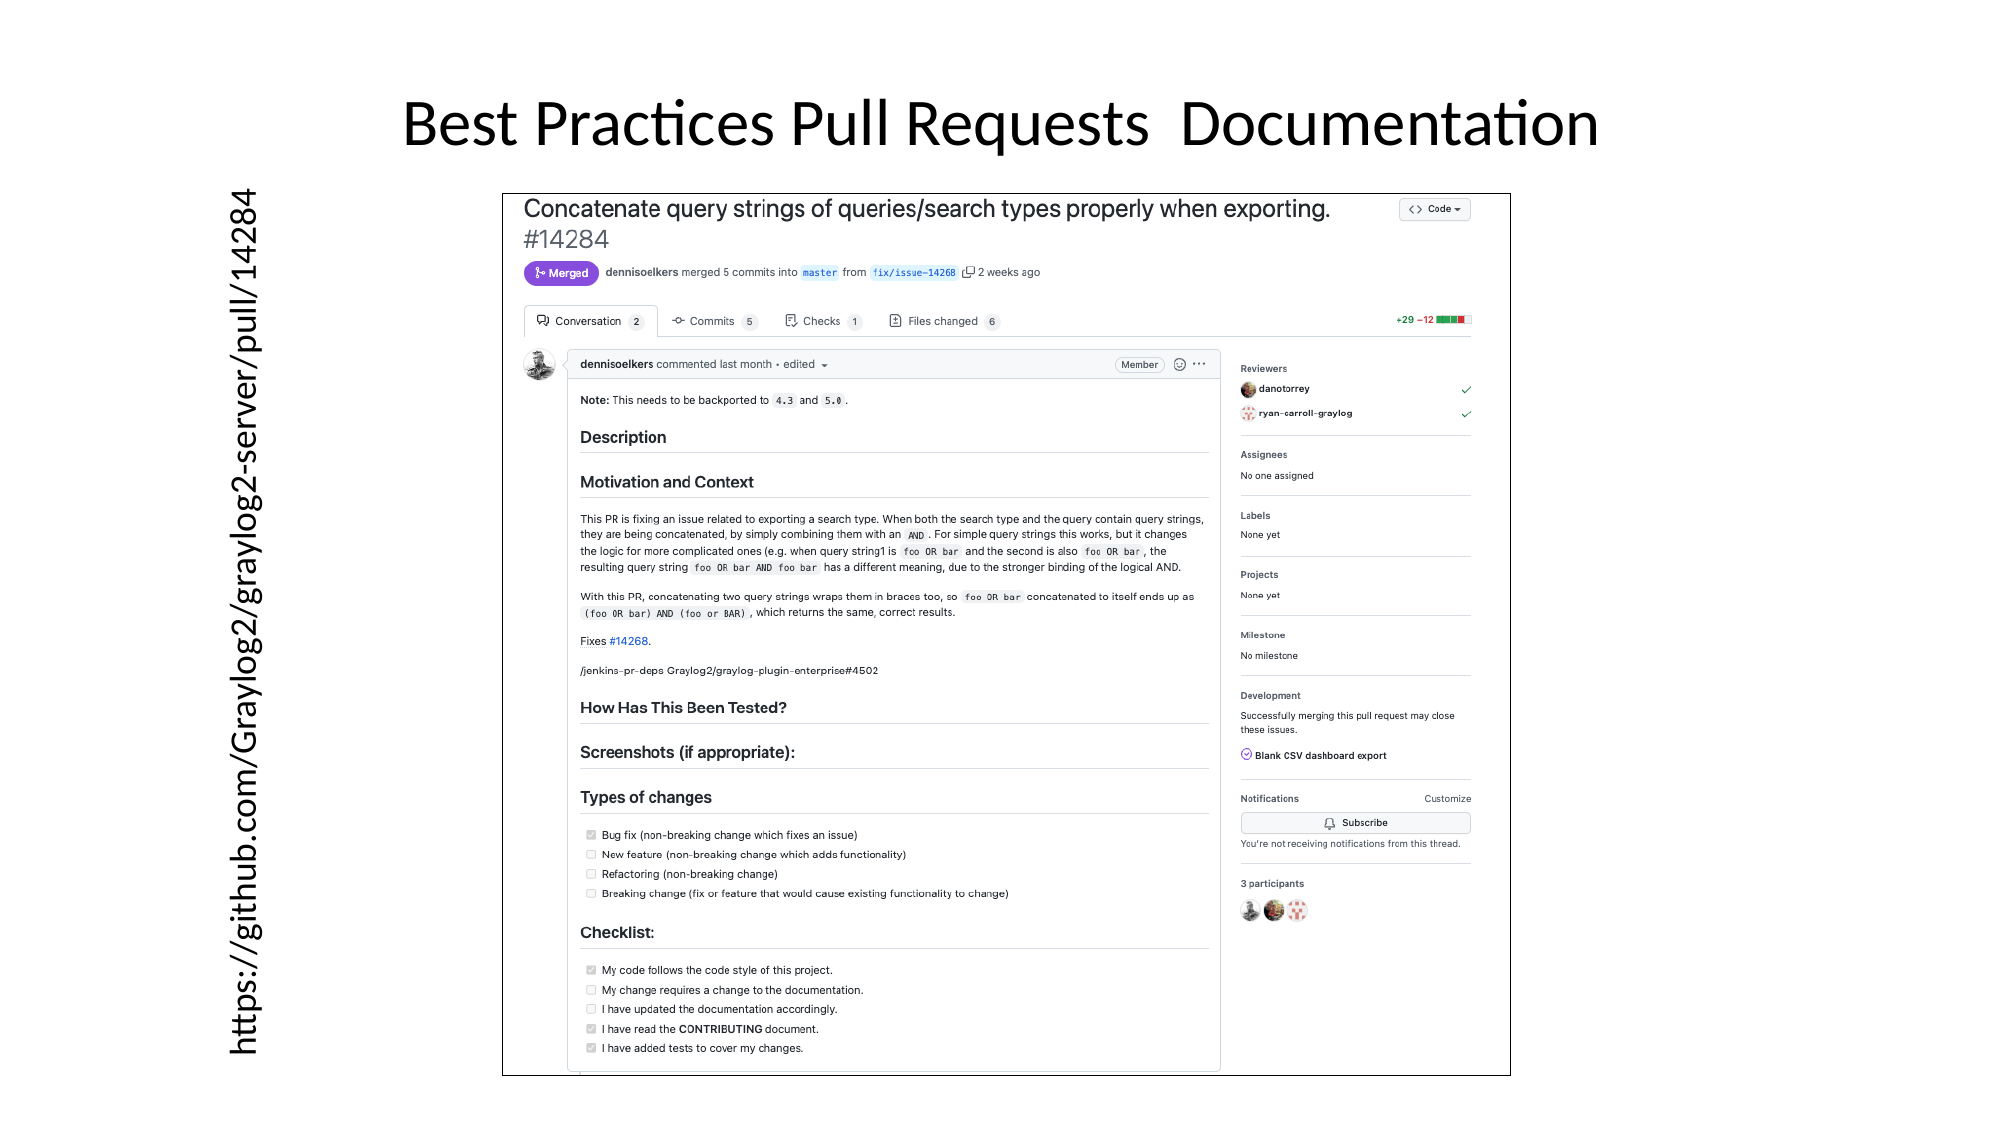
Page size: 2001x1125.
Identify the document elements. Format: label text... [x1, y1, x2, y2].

picture [502, 193, 1511, 1076]
text_box Best Practices Pull Requests Documentation [387, 71, 1630, 166]
text_box https://github.com/Graylog2/graylog2-server/pull/14284 [210, 71, 271, 1072]
